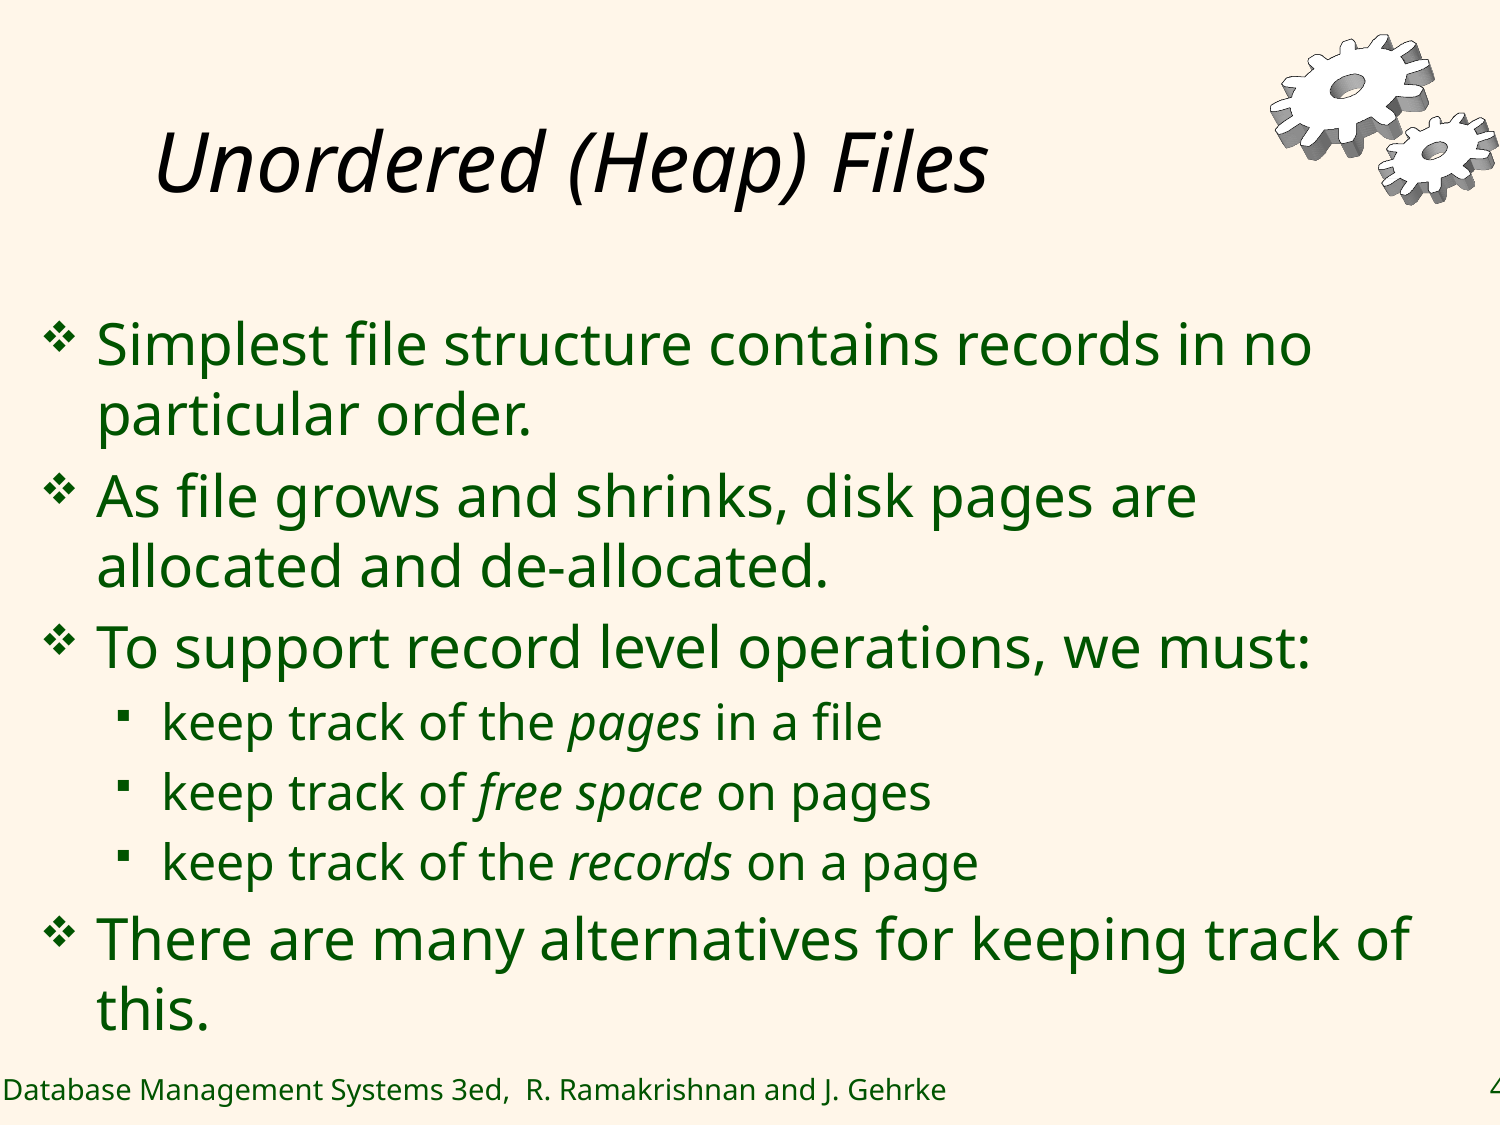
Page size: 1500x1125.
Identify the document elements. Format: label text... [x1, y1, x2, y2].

text_box [112, 1024, 425, 1100]
text_box [512, 1024, 988, 1100]
list Simplest file structure contains records in no particular order. As file grows and shrinks, disk pages are allocated and de-allocated. To support record level operations, we must: keep track of the pages in a file keep track of free space on pages keep track of the records on a page There are many alternatives for keeping track of this. [24, 299, 1476, 976]
title Unordered (Heap) Files [137, 68, 1413, 251]
